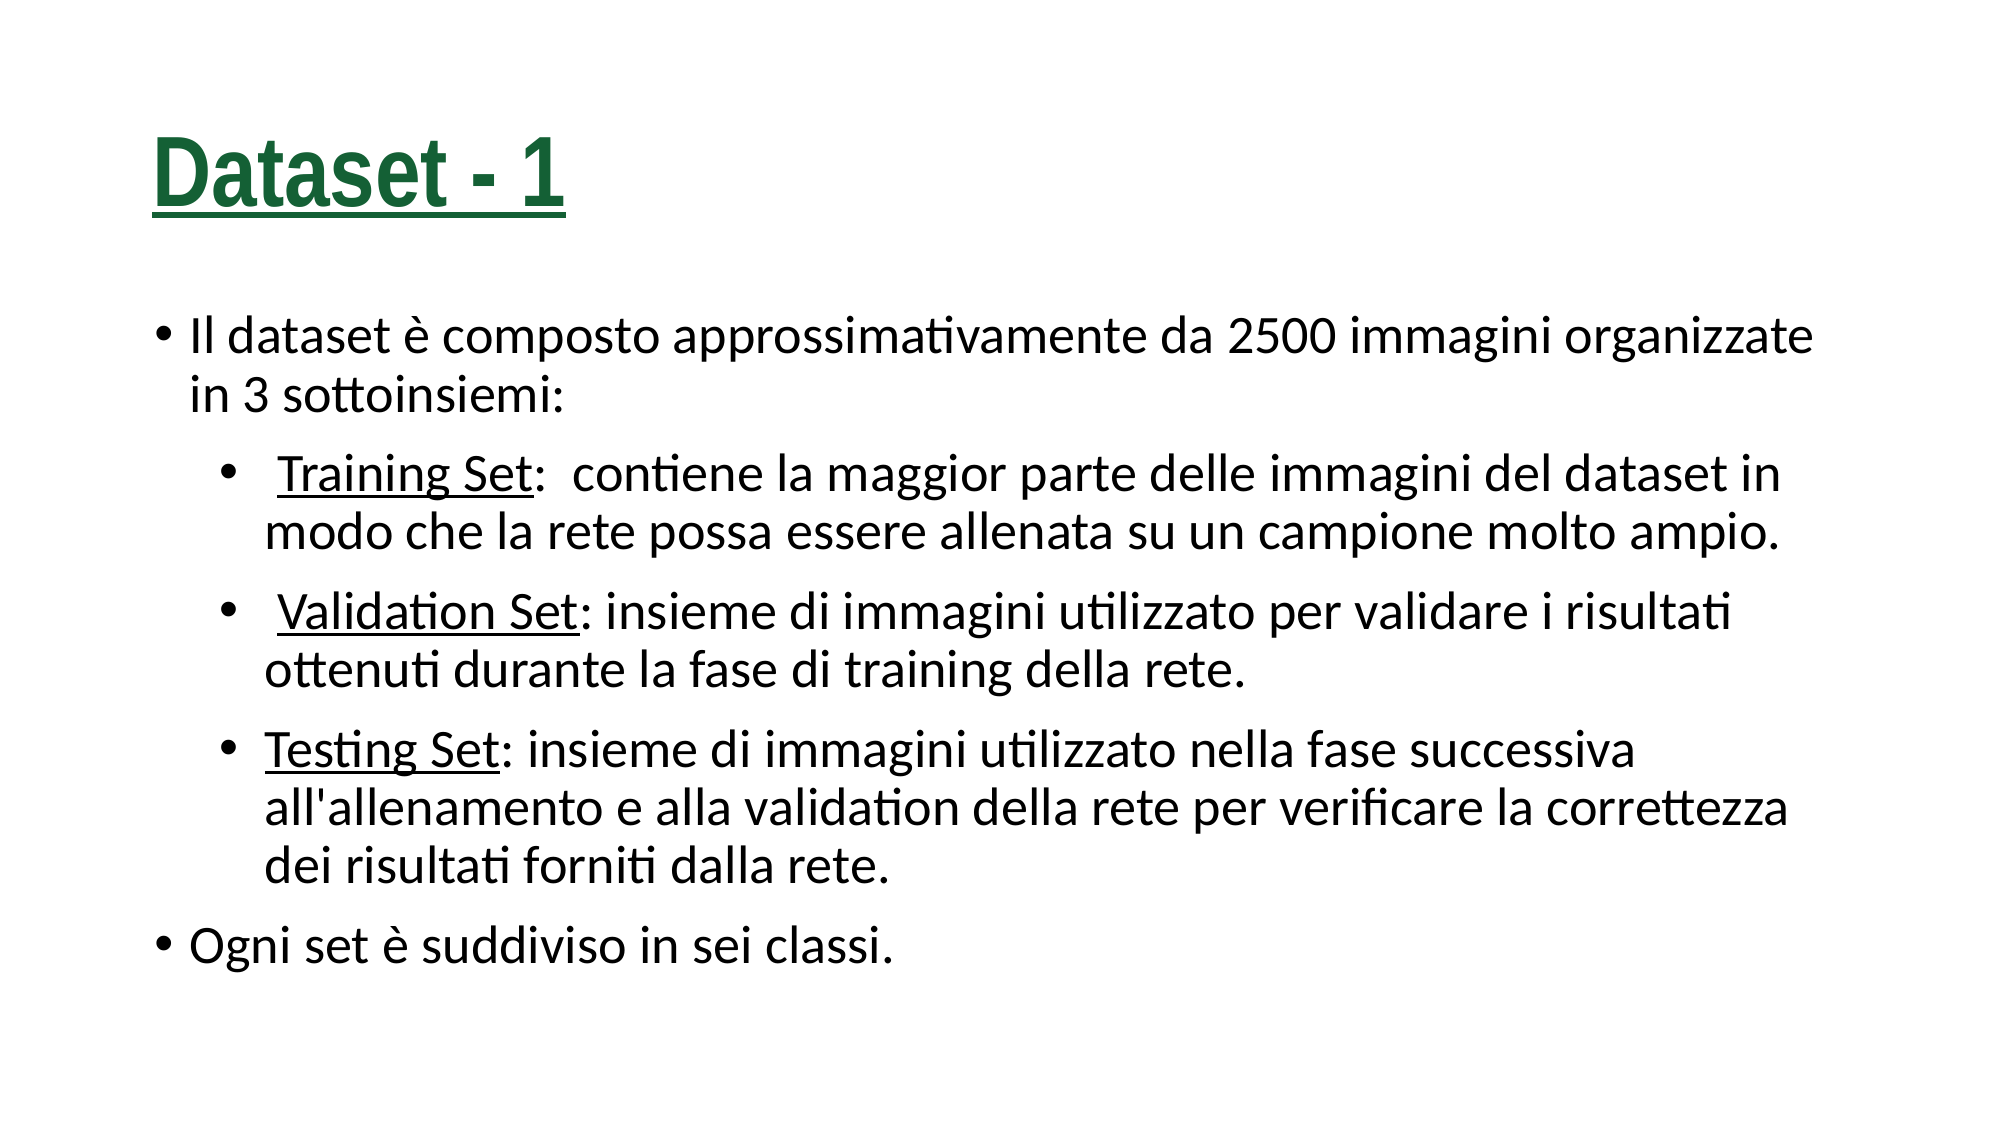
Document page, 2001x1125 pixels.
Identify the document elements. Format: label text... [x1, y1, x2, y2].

list Il dataset è composto approssimativamente da 2500 immagini organizzate in 3 sottoinsiemi: Training Set: contiene la maggior parte delle immagini del dataset in modo che la rete possa essere allenata su un campione molto ampio. Validation Set: insieme di immagini utilizzato per validare i risultati ottenuti durante la fase di training della rete. Testing Set: insieme di immagini utilizzato nella fase successiva all'allenamento e alla validation della rete per verificare la correttezza dei risultati forniti dalla rete. Ogni set è suddiviso in sei classi. [137, 299, 1863, 1067]
title Dataset - 1 [137, 65, 1863, 284]
